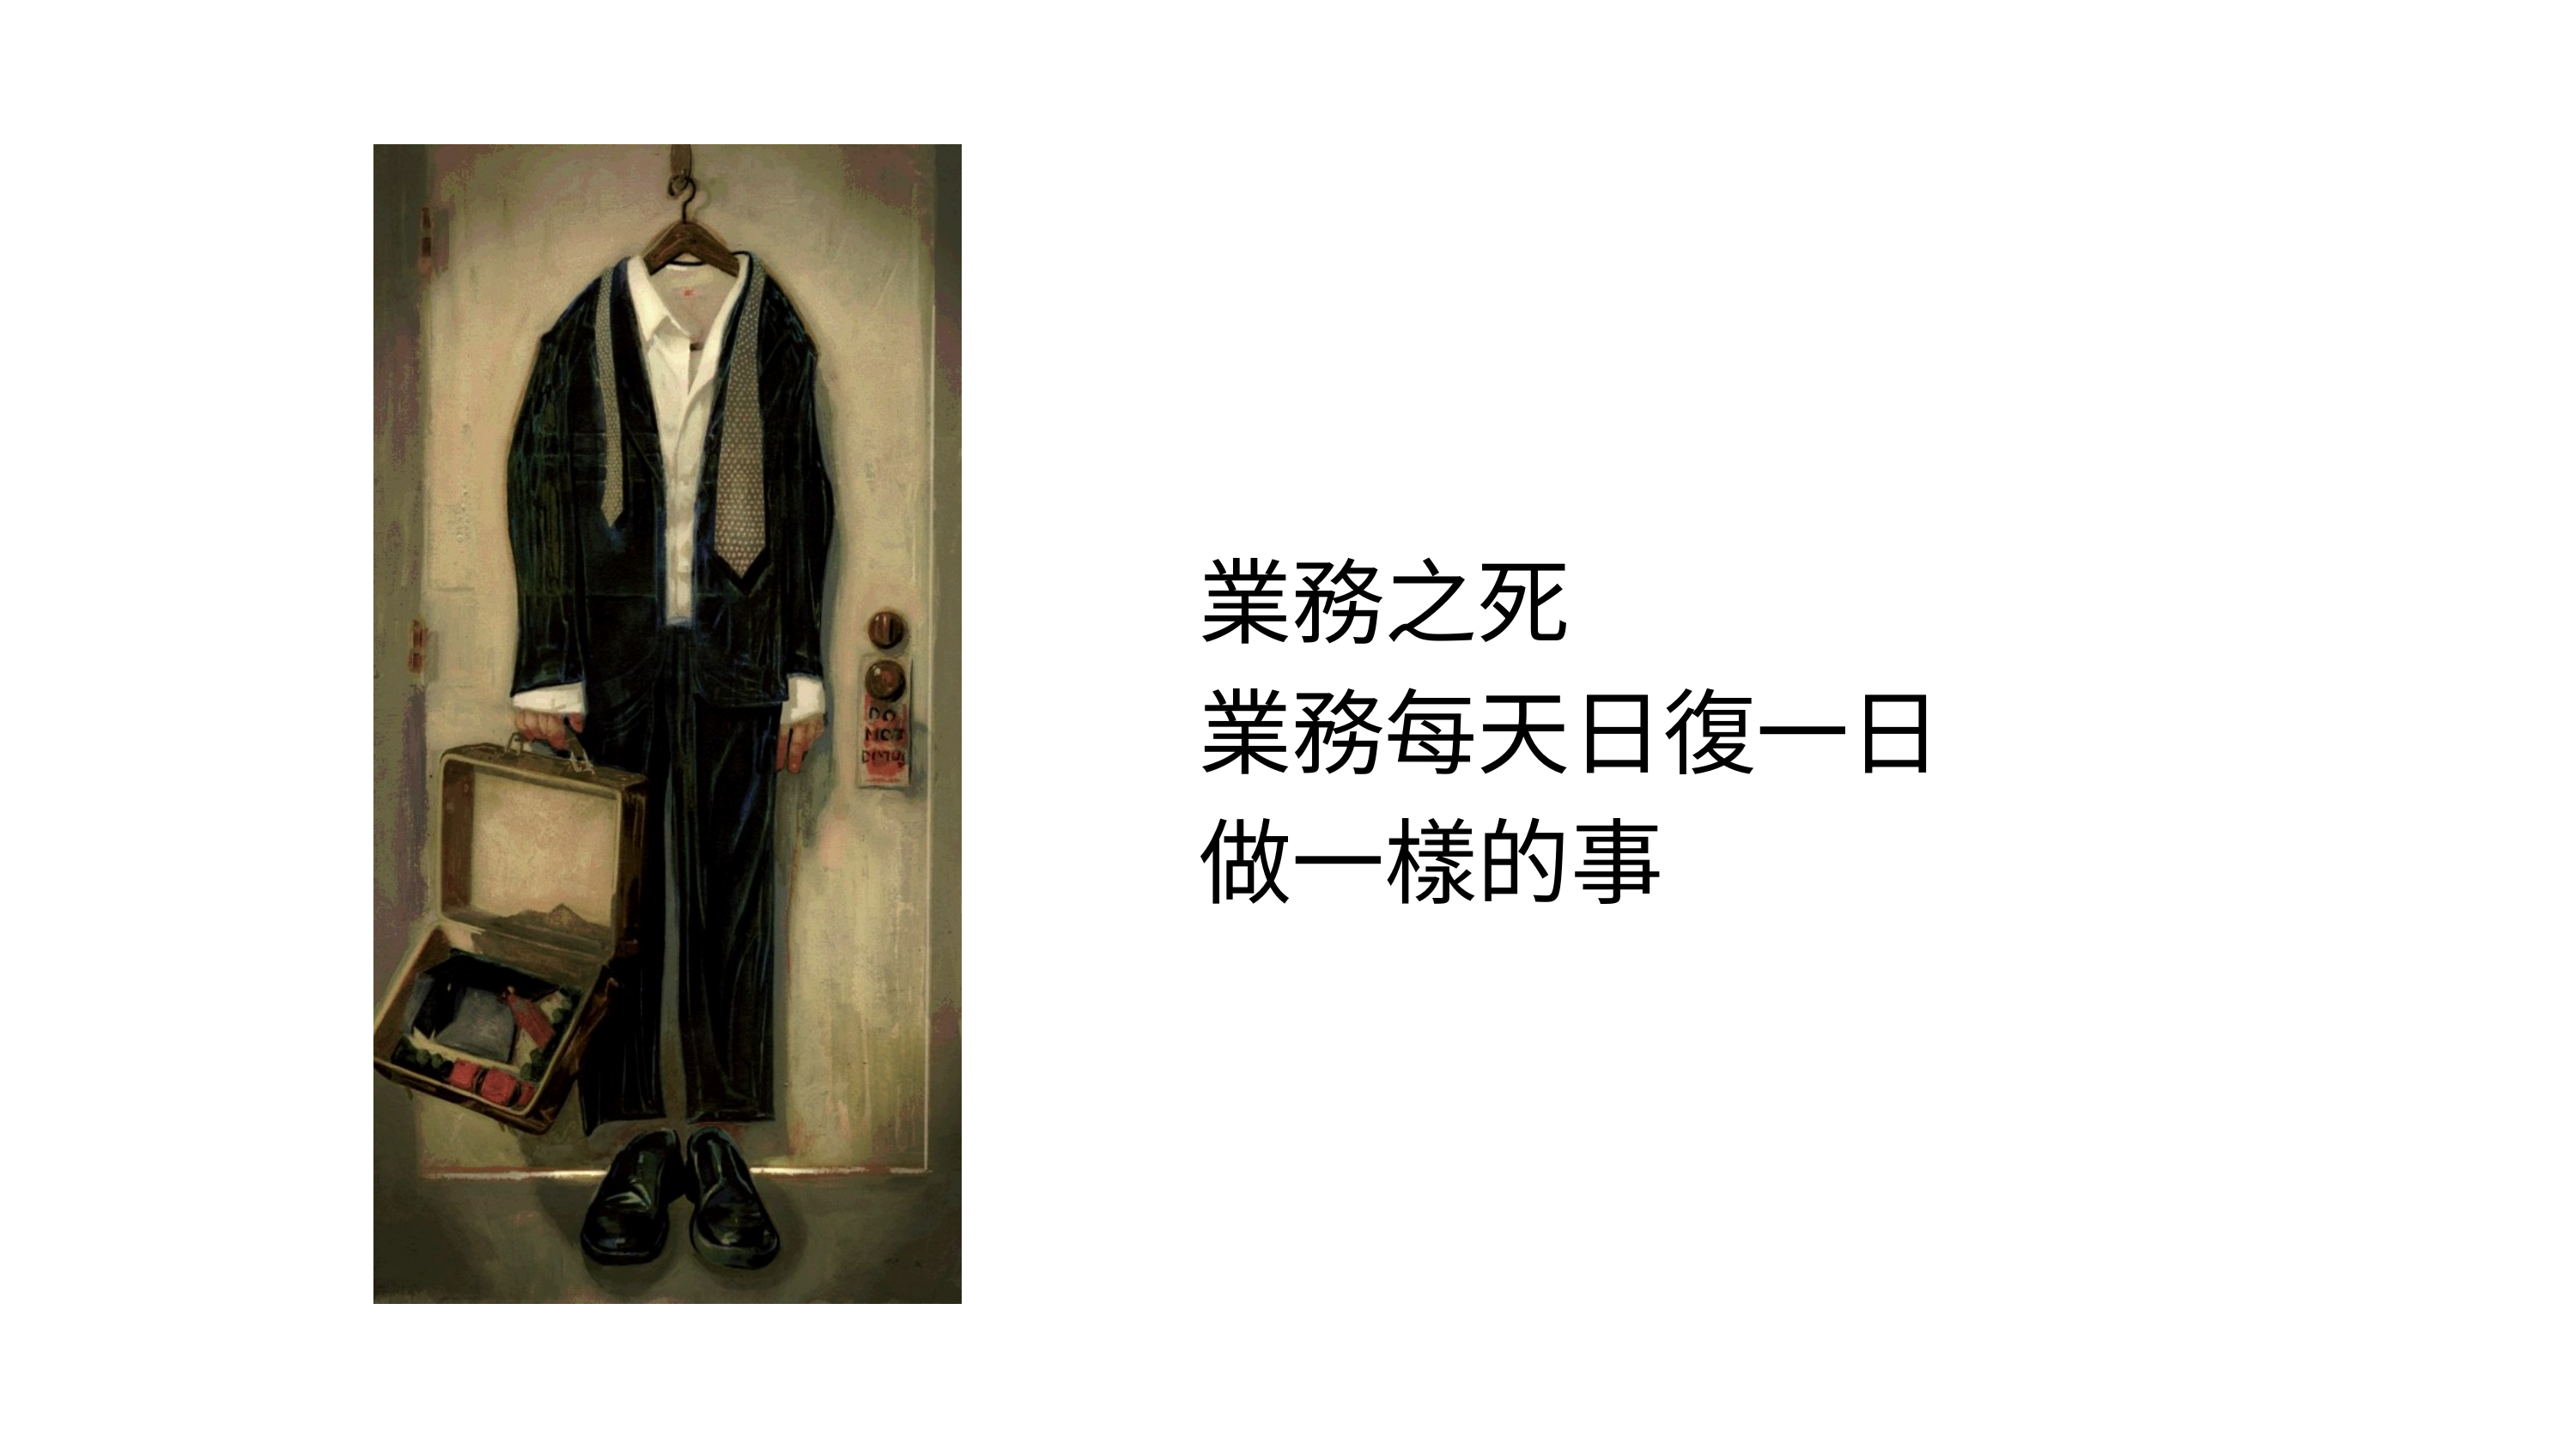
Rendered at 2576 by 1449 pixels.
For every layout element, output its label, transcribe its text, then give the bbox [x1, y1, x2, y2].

text_box [373, 144, 962, 1304]
text_box 業務之死 業務每天日復一日做一樣的事 [1199, 524, 1947, 916]
